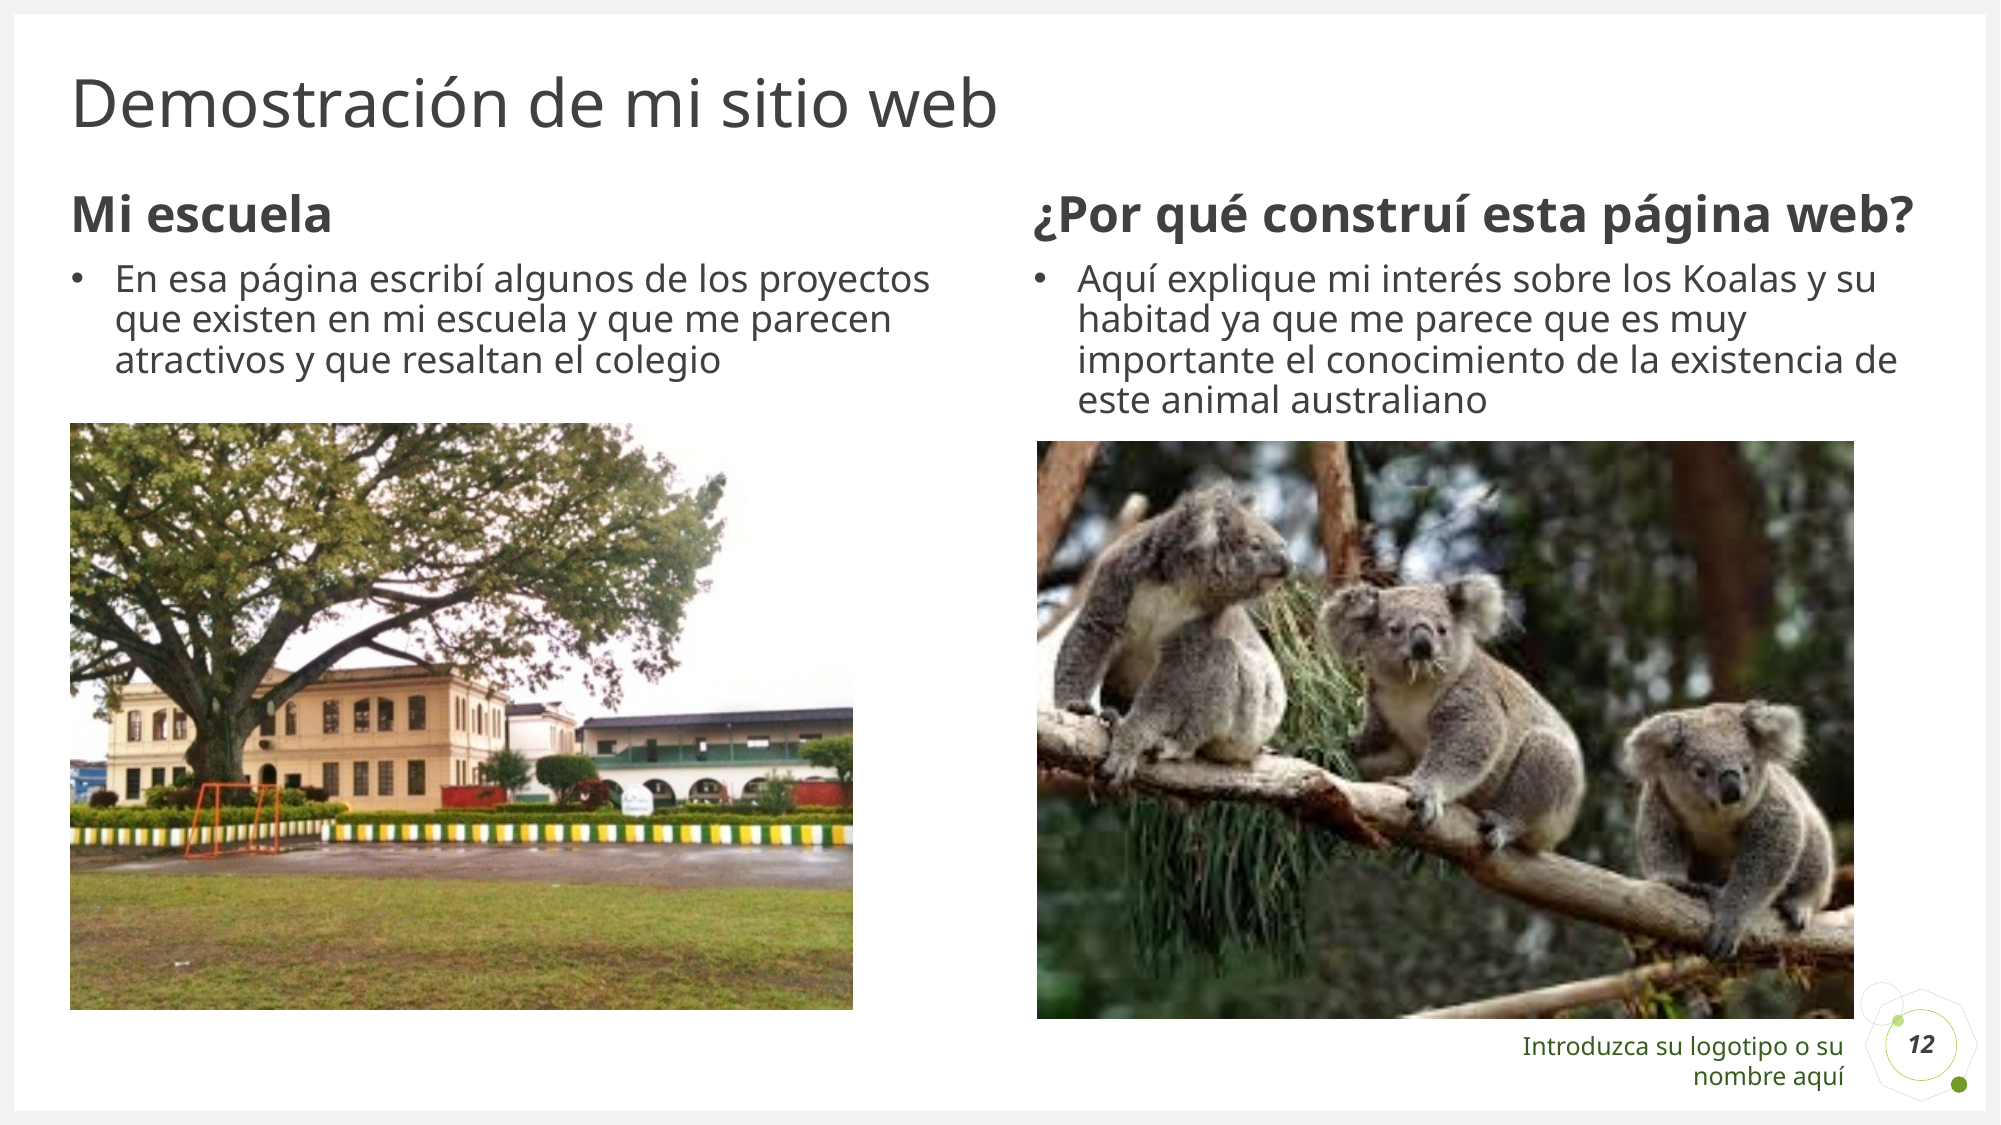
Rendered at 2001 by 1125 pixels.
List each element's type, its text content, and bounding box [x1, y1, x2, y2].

list ¿Por qué construí esta página web? [1033, 189, 1932, 248]
list En esa página escribí algunos de los proyectos que existen en mi escuela y que me parecen atractivos y que resaltan el colegio [70, 259, 969, 450]
list Mi escuela [70, 188, 969, 248]
list Aquí explique mi interés sobre los Koalas y su habitad ya que me parece que es muy importante el conocimiento de la existencia de este animal australiano [1033, 259, 1932, 450]
picture [70, 423, 853, 1010]
slide_number 12 [1885, 1009, 1957, 1081]
picture [1037, 441, 1854, 1019]
title Demostración de mi sitio web [70, 70, 1932, 142]
